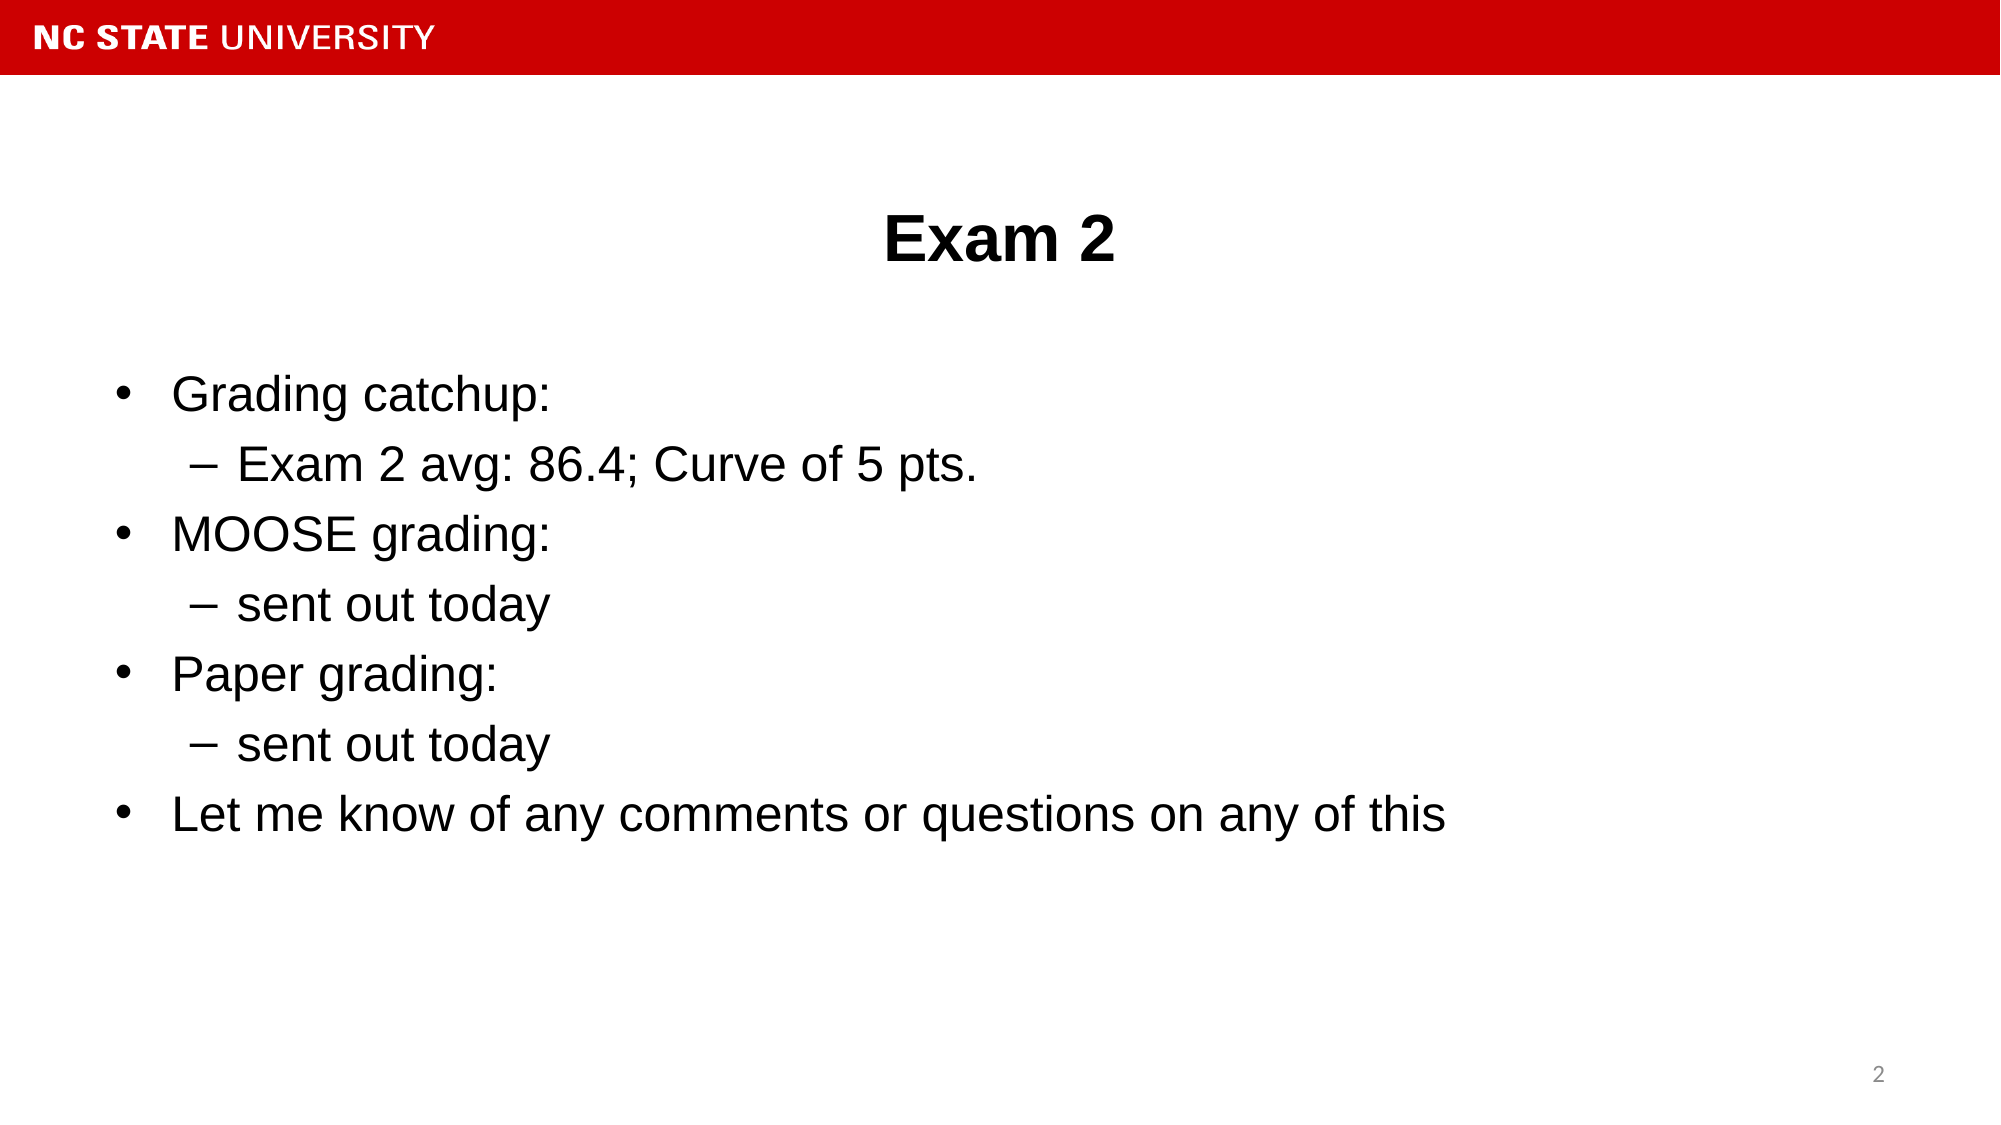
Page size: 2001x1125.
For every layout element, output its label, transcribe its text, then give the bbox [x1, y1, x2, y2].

title Exam 2 [99, 147, 1900, 323]
slide_number 2 [1433, 1042, 1900, 1103]
list Grading catchup: Exam 2 avg: 86.4; Curve of 5 pts. MOOSE grading: sent out today Paper grading: sent out today Let me know of any comments or questions on any of this [99, 354, 1900, 1005]
picture [0, 0, 2000, 75]
